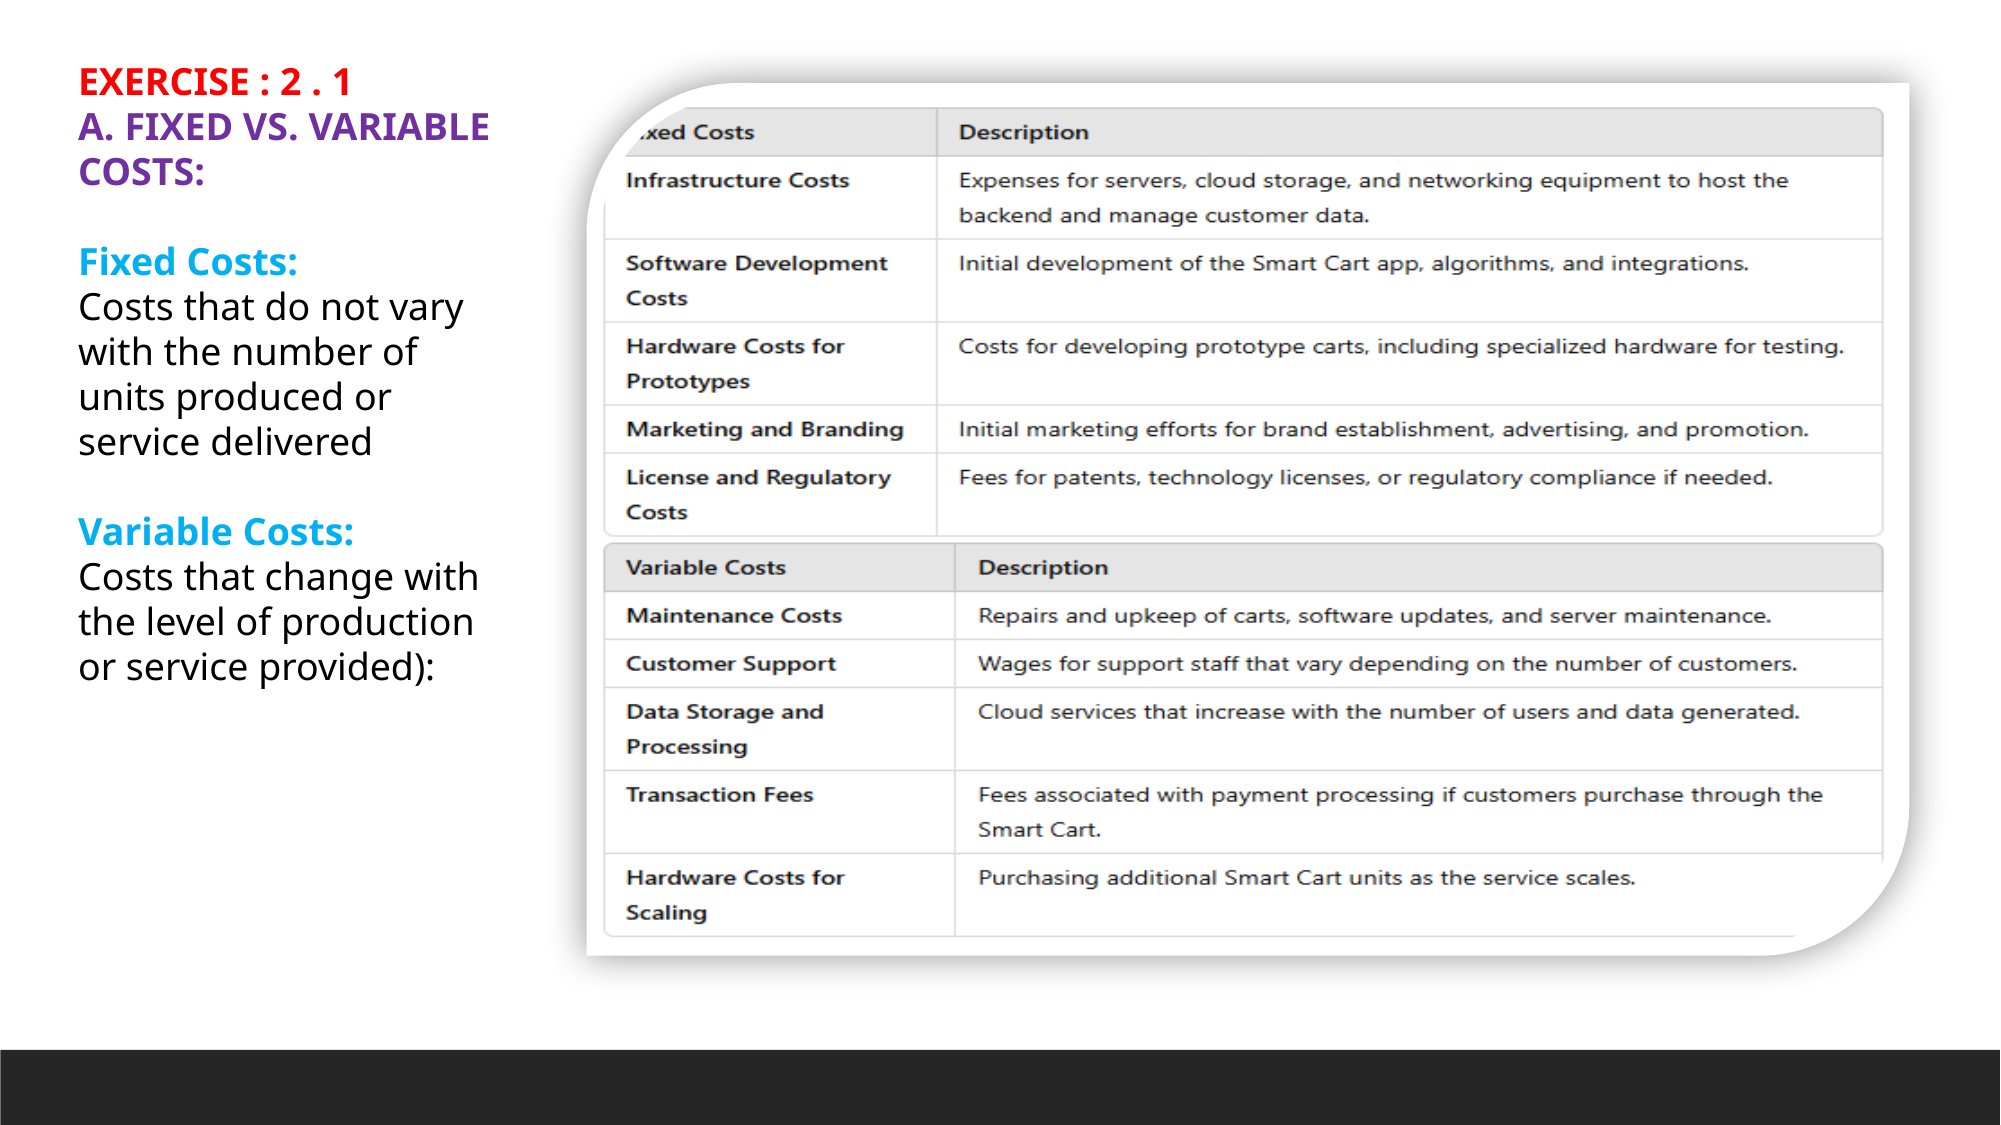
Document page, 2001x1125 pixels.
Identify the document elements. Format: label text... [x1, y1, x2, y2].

text_box EXERCISE : 2 . 1 A. FIXED VS. VARIABLE COSTS: Fixed Costs: Costs that do not vary with the number of units produced or service delivered Variable Costs: Costs that change with the level of production or service provided): [63, 50, 515, 741]
picture [593, 89, 1903, 949]
